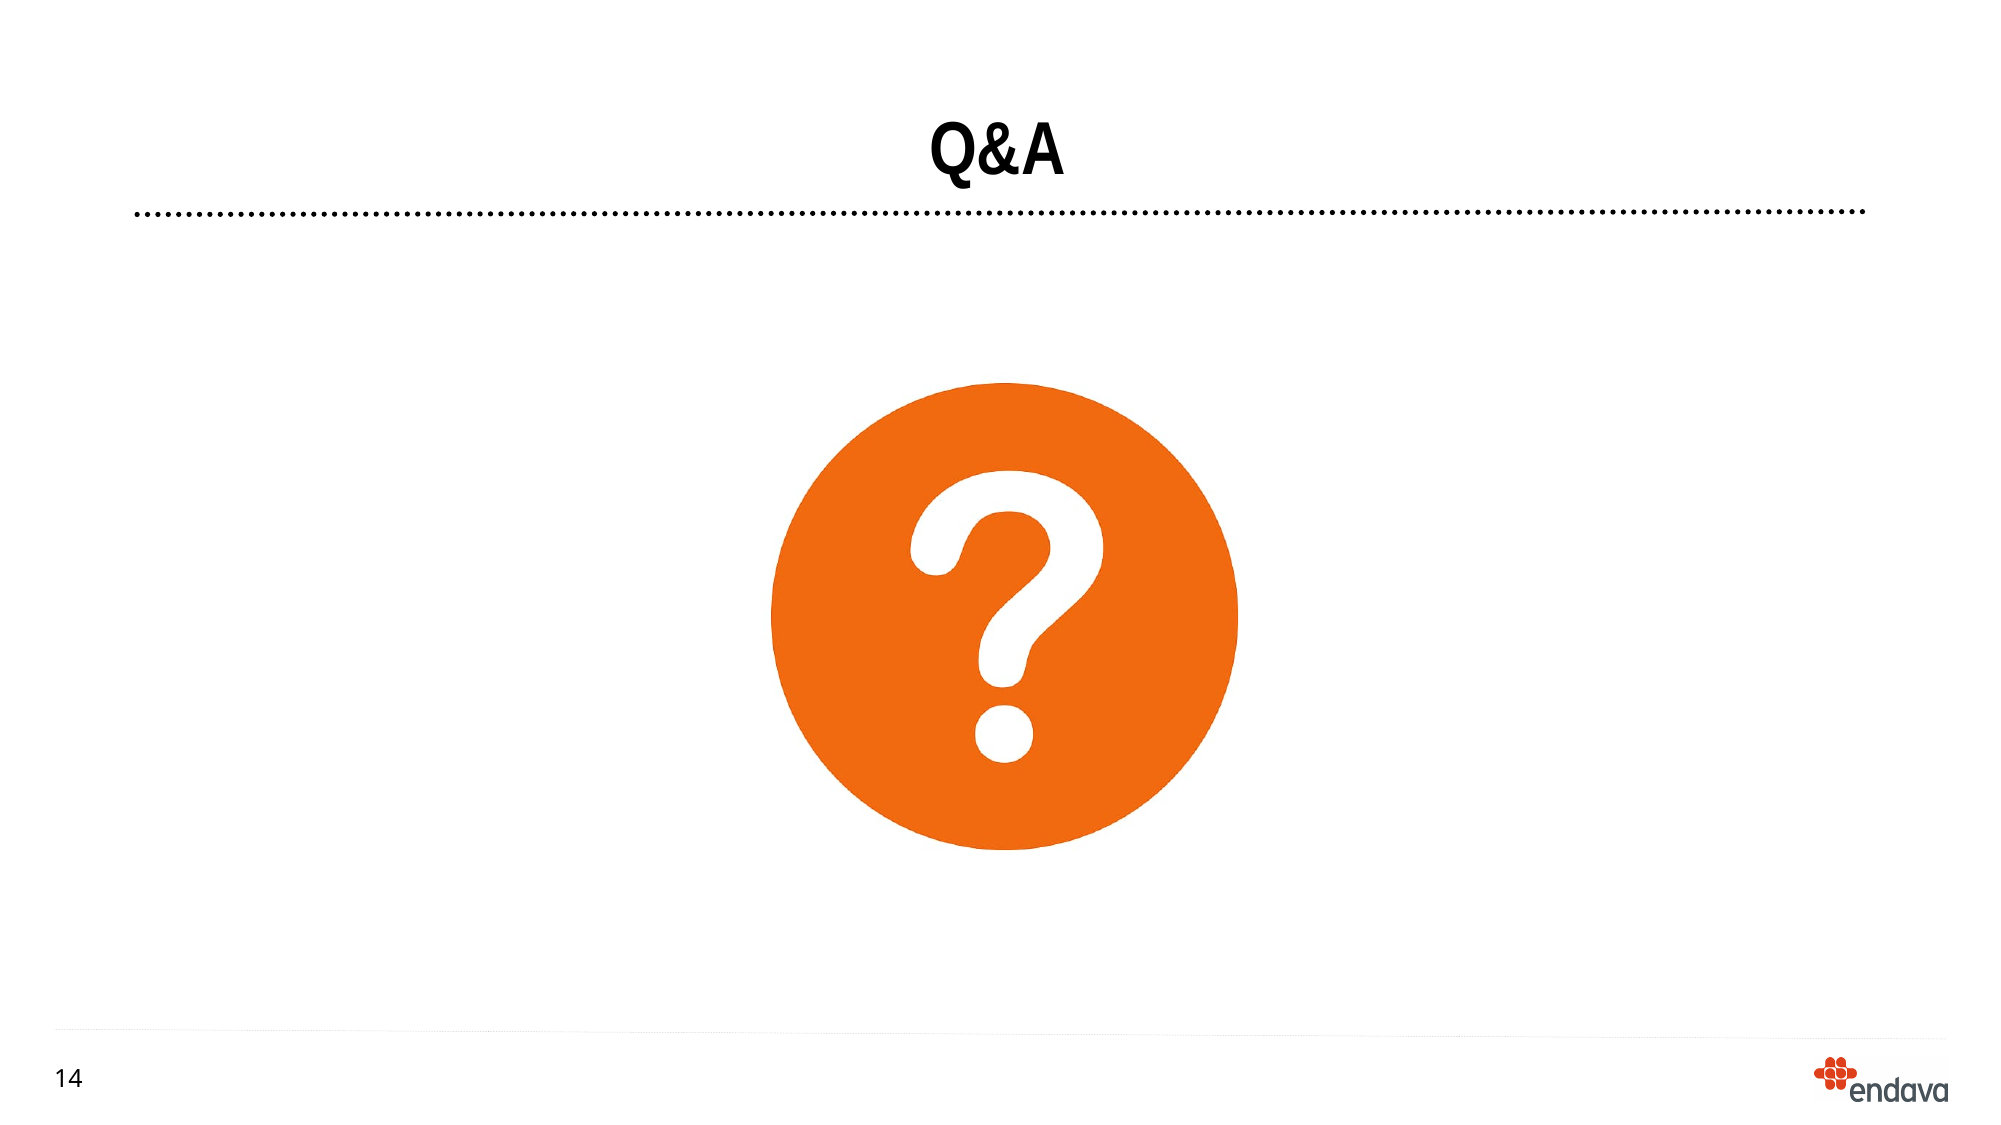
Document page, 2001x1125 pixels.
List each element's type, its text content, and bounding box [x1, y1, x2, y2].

title Q&A [198, 26, 1812, 195]
picture [1814, 1057, 1948, 1102]
picture [714, 326, 1296, 908]
